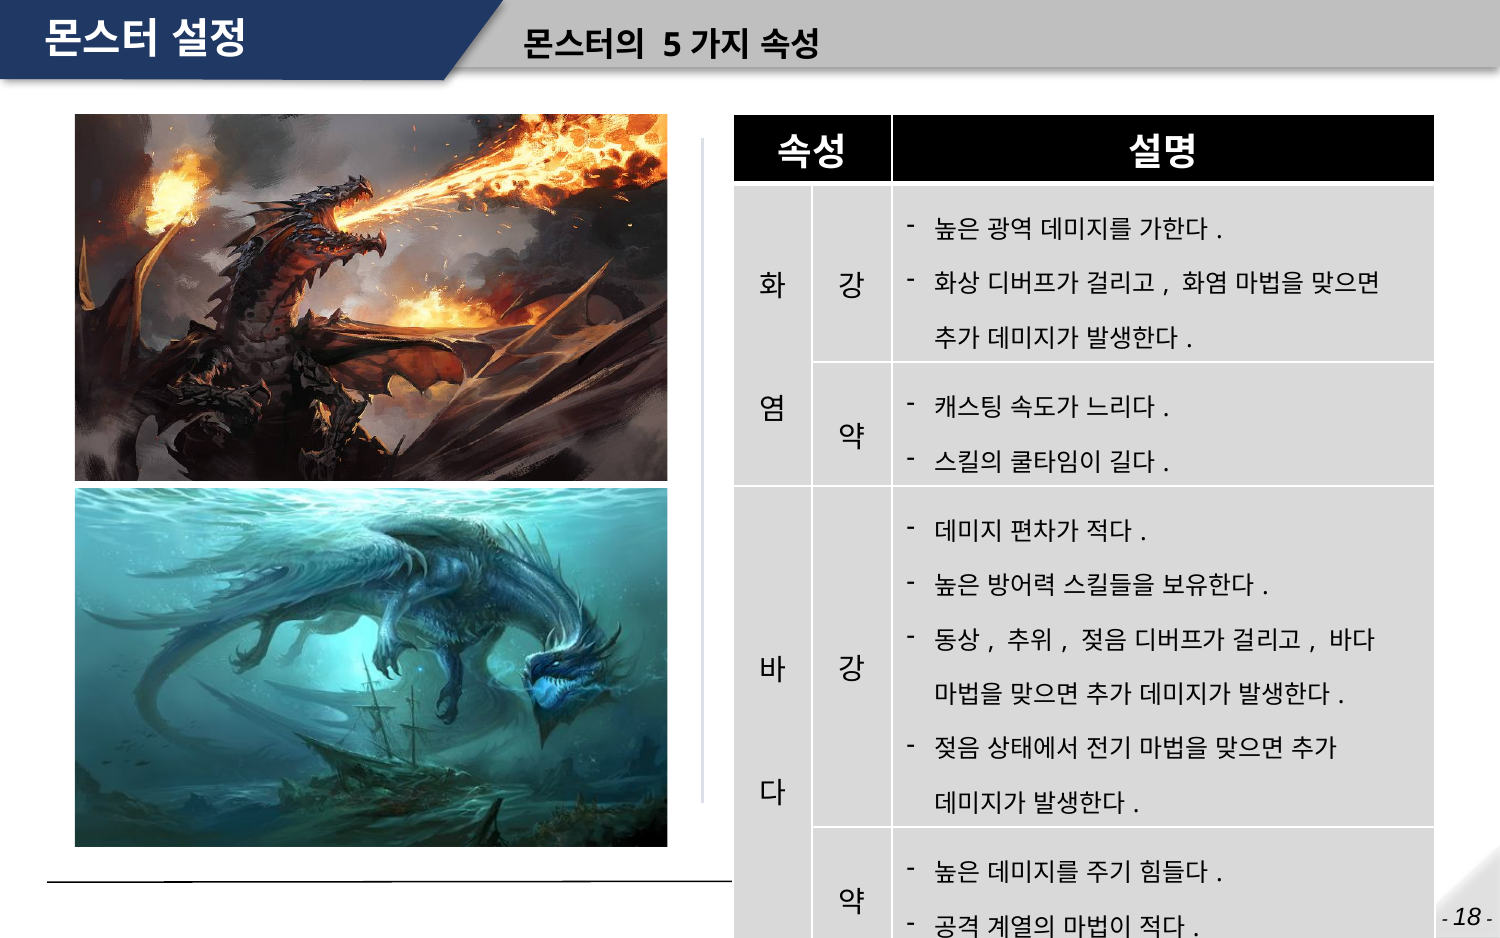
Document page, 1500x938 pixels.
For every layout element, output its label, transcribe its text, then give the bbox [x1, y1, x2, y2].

table_header 속성 [734, 115, 891, 181]
table_cell 높은 데미지를 주기 힘들다. 공격 계열의 마법이 적다. [893, 828, 1434, 938]
table_cell 강 [813, 487, 891, 826]
title 몬스터 설정 [29, 0, 479, 81]
table_header 설명 [893, 115, 1434, 181]
list 몬스터의 5가지 속성 [508, 0, 1500, 68]
table_cell 화 염 [734, 186, 811, 485]
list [74, 488, 668, 847]
table_cell 약 [813, 828, 891, 938]
table_cell 캐스팅 속도가 느리다. 스킬의 쿨타임이 길다. [893, 363, 1434, 485]
table_cell 강 [813, 186, 891, 361]
table_cell 데미지 편차가 적다. 높은 방어력 스킬들을 보유한다. 동상, 추위, 젖음 디버프가 걸리고, 바다 마법을 맞으면 추가 데미지가 발생한다. 젖음 상태에서 전기 마법을 맞으면 추가 데미지가 발생한다. [893, 487, 1434, 826]
table_cell 높은 광역 데미지를 가한다. 화상 디버프가 걸리고, 화염 마법을 맞으면 추가 데미지가 발생한다. [893, 186, 1434, 361]
table_cell 바 다 [734, 487, 811, 938]
table_cell 약 [813, 363, 891, 485]
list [74, 114, 668, 481]
